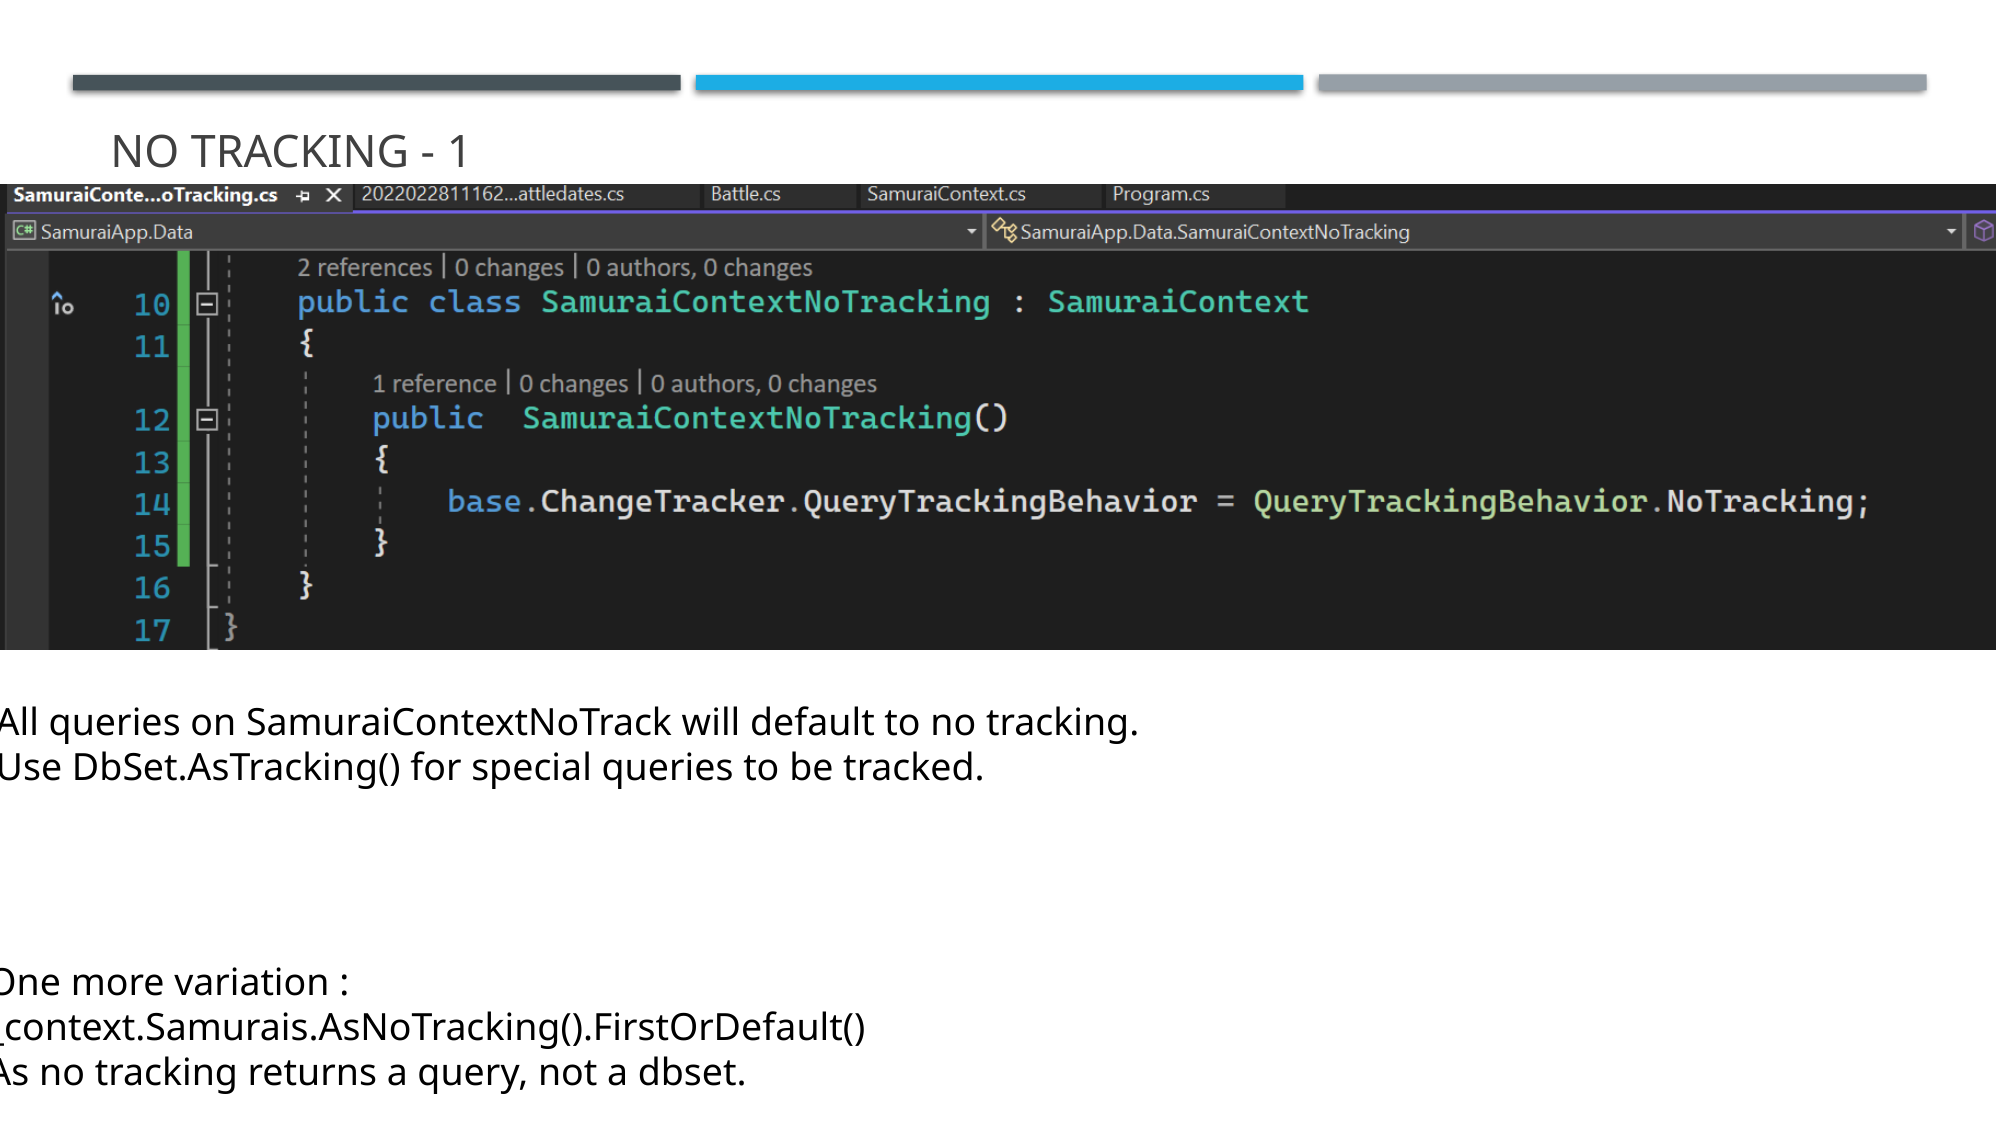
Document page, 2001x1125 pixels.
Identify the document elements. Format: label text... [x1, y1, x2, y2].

text_box One more variation : _context.Samurais.AsNoTracking().FirstOrDefault() As no tracking returns a query, not a dbset. [0, 860, 881, 1101]
text_box All queries on SamuraiContextNoTrack will default to no tracking. Use DbSet.AsTracking() for special queries to be tracked. [0, 690, 1156, 795]
title No tracking - 1 [95, 115, 1905, 180]
picture [0, 183, 1997, 650]
